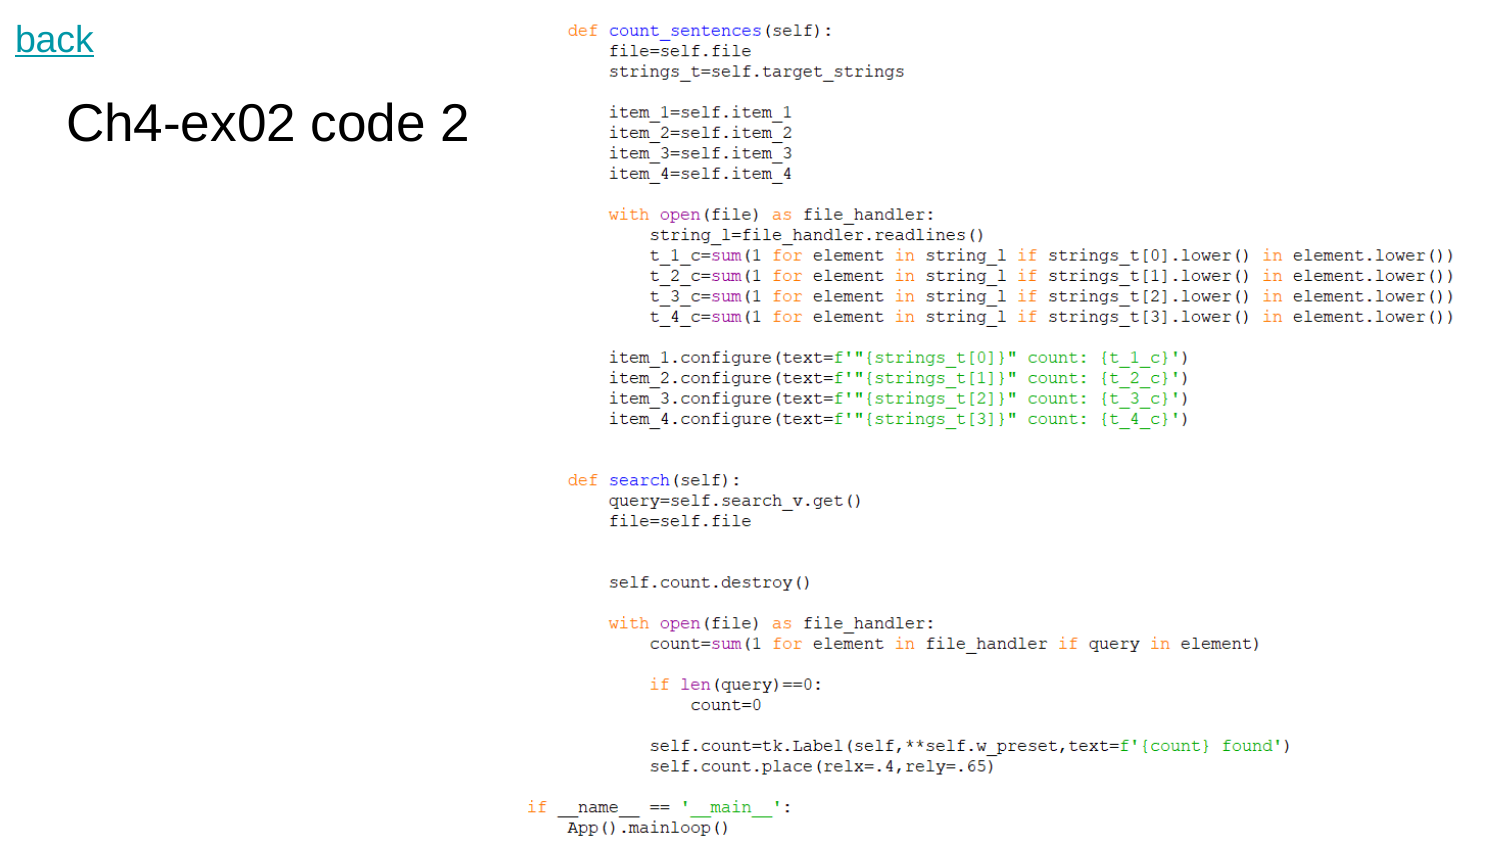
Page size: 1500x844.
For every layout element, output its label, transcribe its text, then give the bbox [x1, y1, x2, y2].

picture [526, 0, 1486, 844]
text_box back [0, 0, 493, 75]
title Ch4-ex02 code 2 [51, 72, 521, 167]
